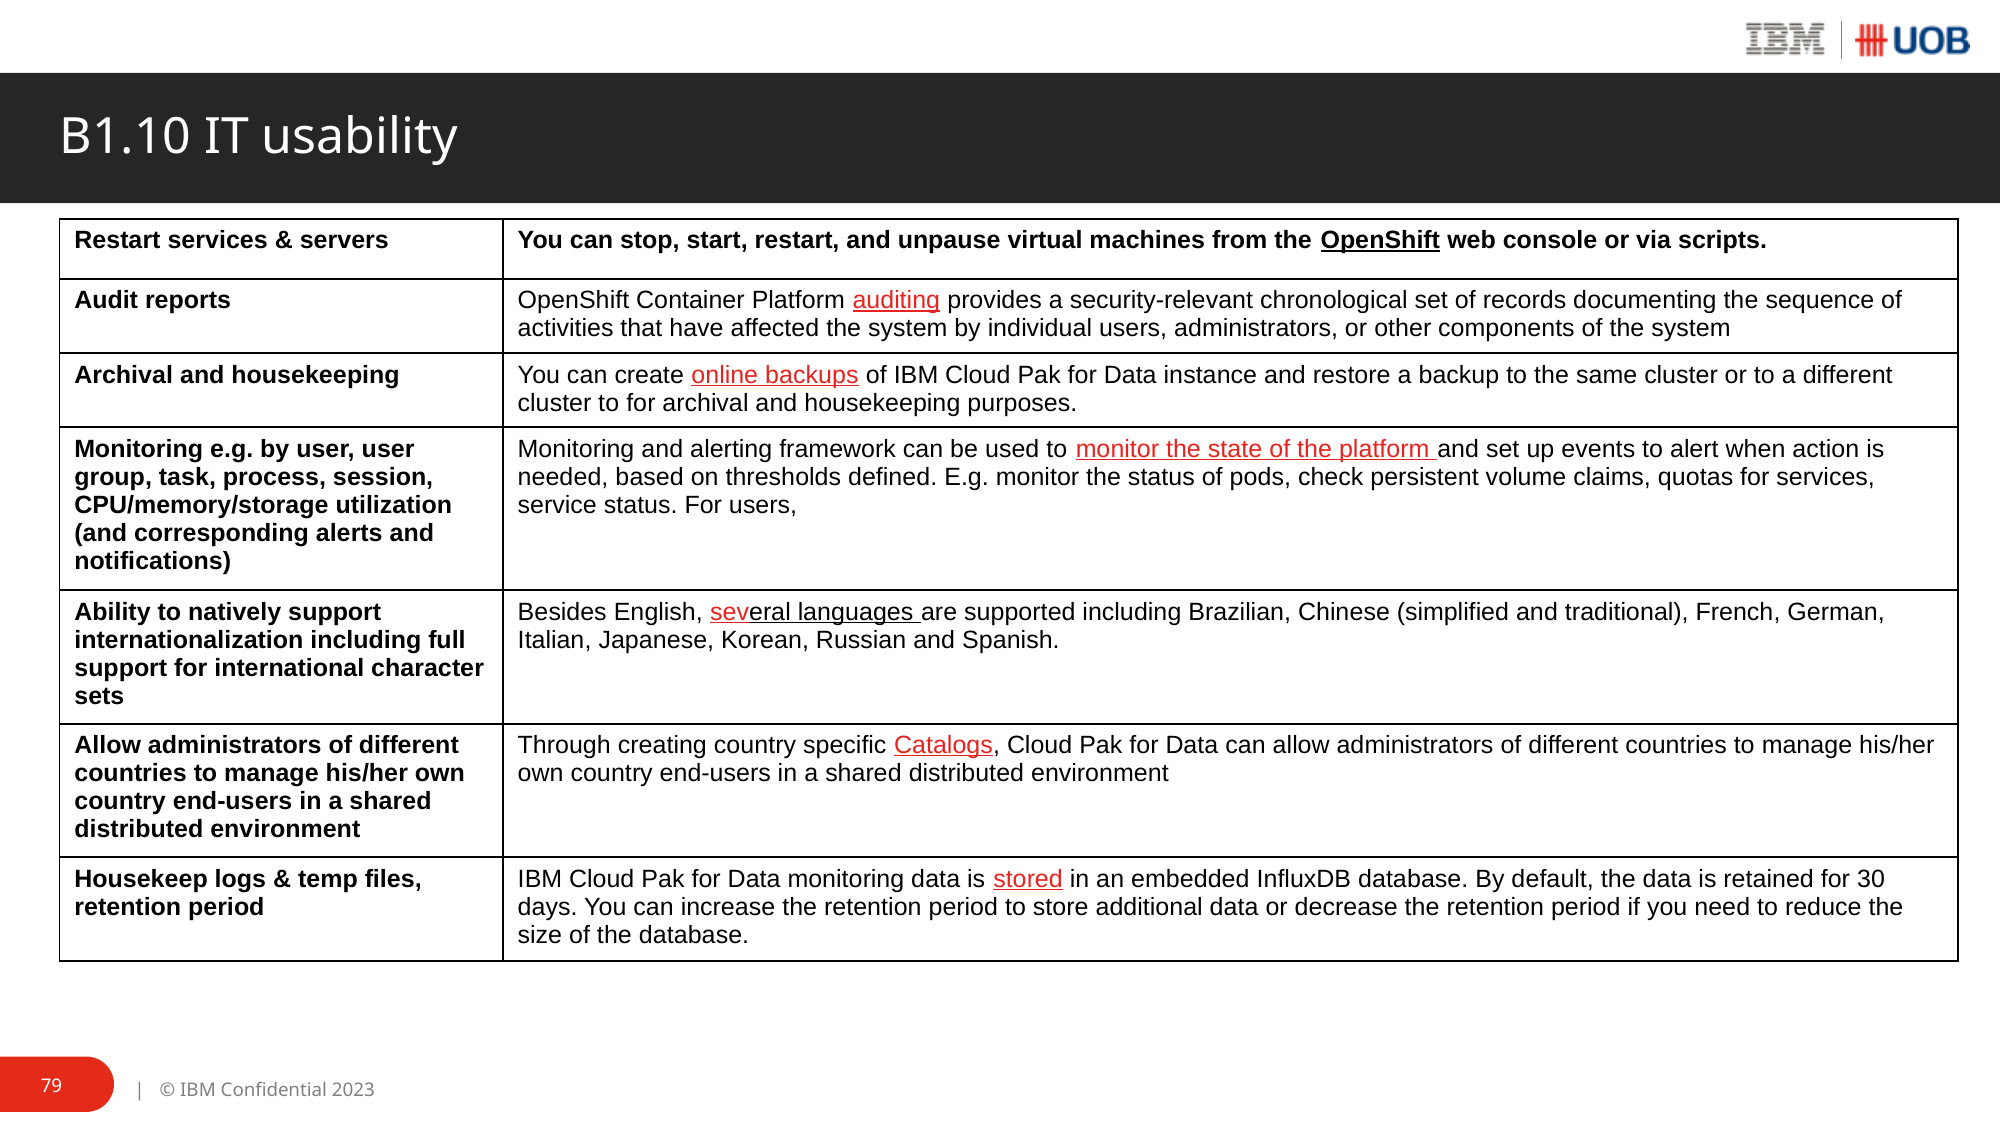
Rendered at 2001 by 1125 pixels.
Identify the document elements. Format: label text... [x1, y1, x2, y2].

table_header Restart services & servers [60, 220, 502, 278]
table_cell Audit reports [60, 280, 502, 352]
table_cell Besides English, several languages are supported including Brazilian, Chinese (simplified and traditional), French, German, Italian, Japanese, Korean, Russian and Spanish. [504, 591, 1957, 723]
table_cell Monitoring e.g. by user, user group, task, process, session, CPU/memory/storage utilization (and corresponding alerts and notifications) [60, 428, 502, 589]
table_cell Archival and housekeeping [60, 354, 502, 426]
picture [1855, 10, 1970, 71]
title B1.10 IT usability [59, 102, 1937, 174]
table_cell IBM Cloud Pak for Data monitoring data is stored in an embedded InfluxDB database. By default, the data is retained for 30 days. You can increase the retention period to store additional data or decrease the retention period if you need to reduce the size of the database. [504, 858, 1957, 960]
table_cell Monitoring and alerting framework can be used to monitor the state of the platform and set up events to alert when action is needed, based on thresholds defined. E.g. monitor the status of pods, check persistent volume claims, quotas for services, service status. For users, [504, 428, 1957, 589]
table_cell Allow administrators of different countries to manage his/her own country end-users in a shared distributed environment [60, 725, 502, 856]
table_cell Ability to natively support internationalization including full support for international character sets [60, 591, 502, 723]
table_cell You can create online backups of IBM Cloud Pak for Data instance and restore a backup to the same cluster or to a different cluster to for archival and housekeeping purposes. [504, 354, 1957, 426]
table_cell Through creating country specific Catalogs, Cloud Pak for Data can allow administrators of different countries to manage his/her own country end-users in a shared distributed environment [504, 725, 1957, 856]
table_cell OpenShift Container Platform auditing provides a security-relevant chronological set of records documenting the sequence of activities that have affected the system by individual users, administrators, or other components of the system [504, 280, 1957, 352]
table_cell Housekeep logs & temp files, retention period [60, 858, 502, 960]
table_header You can stop, start, restart, and unpause virtual machines from the OpenShift web console or via scripts. [504, 220, 1957, 278]
